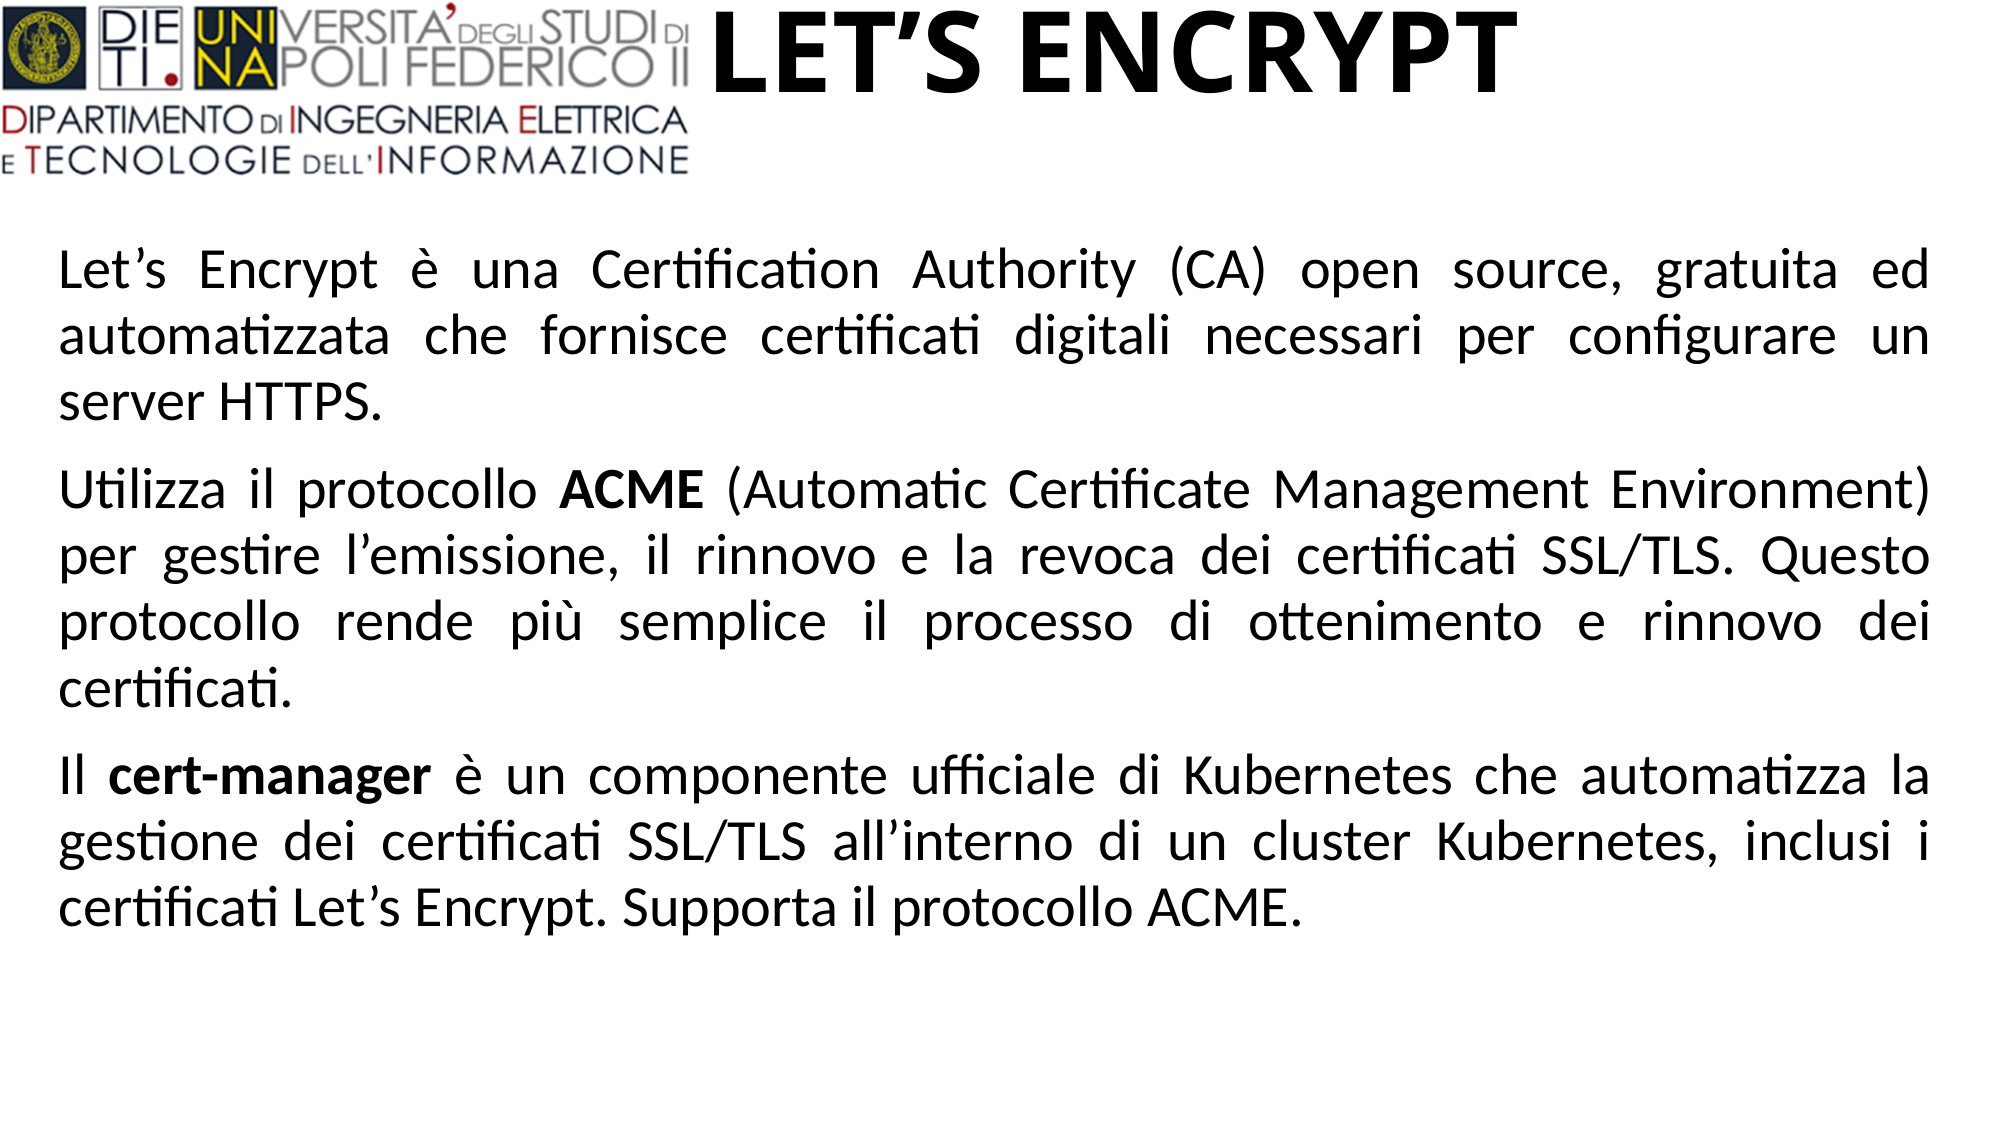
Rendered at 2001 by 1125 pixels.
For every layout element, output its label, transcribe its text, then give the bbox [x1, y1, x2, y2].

list Let’s Encrypt è una Certification Authority (CA) open source, gratuita ed automatizzata che fornisce certificati digitali necessari per configurare un server HTTPS. Utilizza il protocollo ACME (Automatic Certificate Management Environment) per gestire l’emissione, il rinnovo e la revoca dei certificati SSL/TLS. Questo protocollo rende più semplice il processo di ottenimento e rinnovo dei certificati. Il cert-manager è un componente ufficiale di Kubernetes che automatizza la gestione dei certificati SSL/TLS all’interno di un cluster Kubernetes, inclusi i certificati Let’s Encrypt. Supporta il protocollo ACME. [43, 227, 1948, 1001]
picture [0, 0, 692, 178]
title LET’S ENCRYPT [692, 0, 1863, 113]
